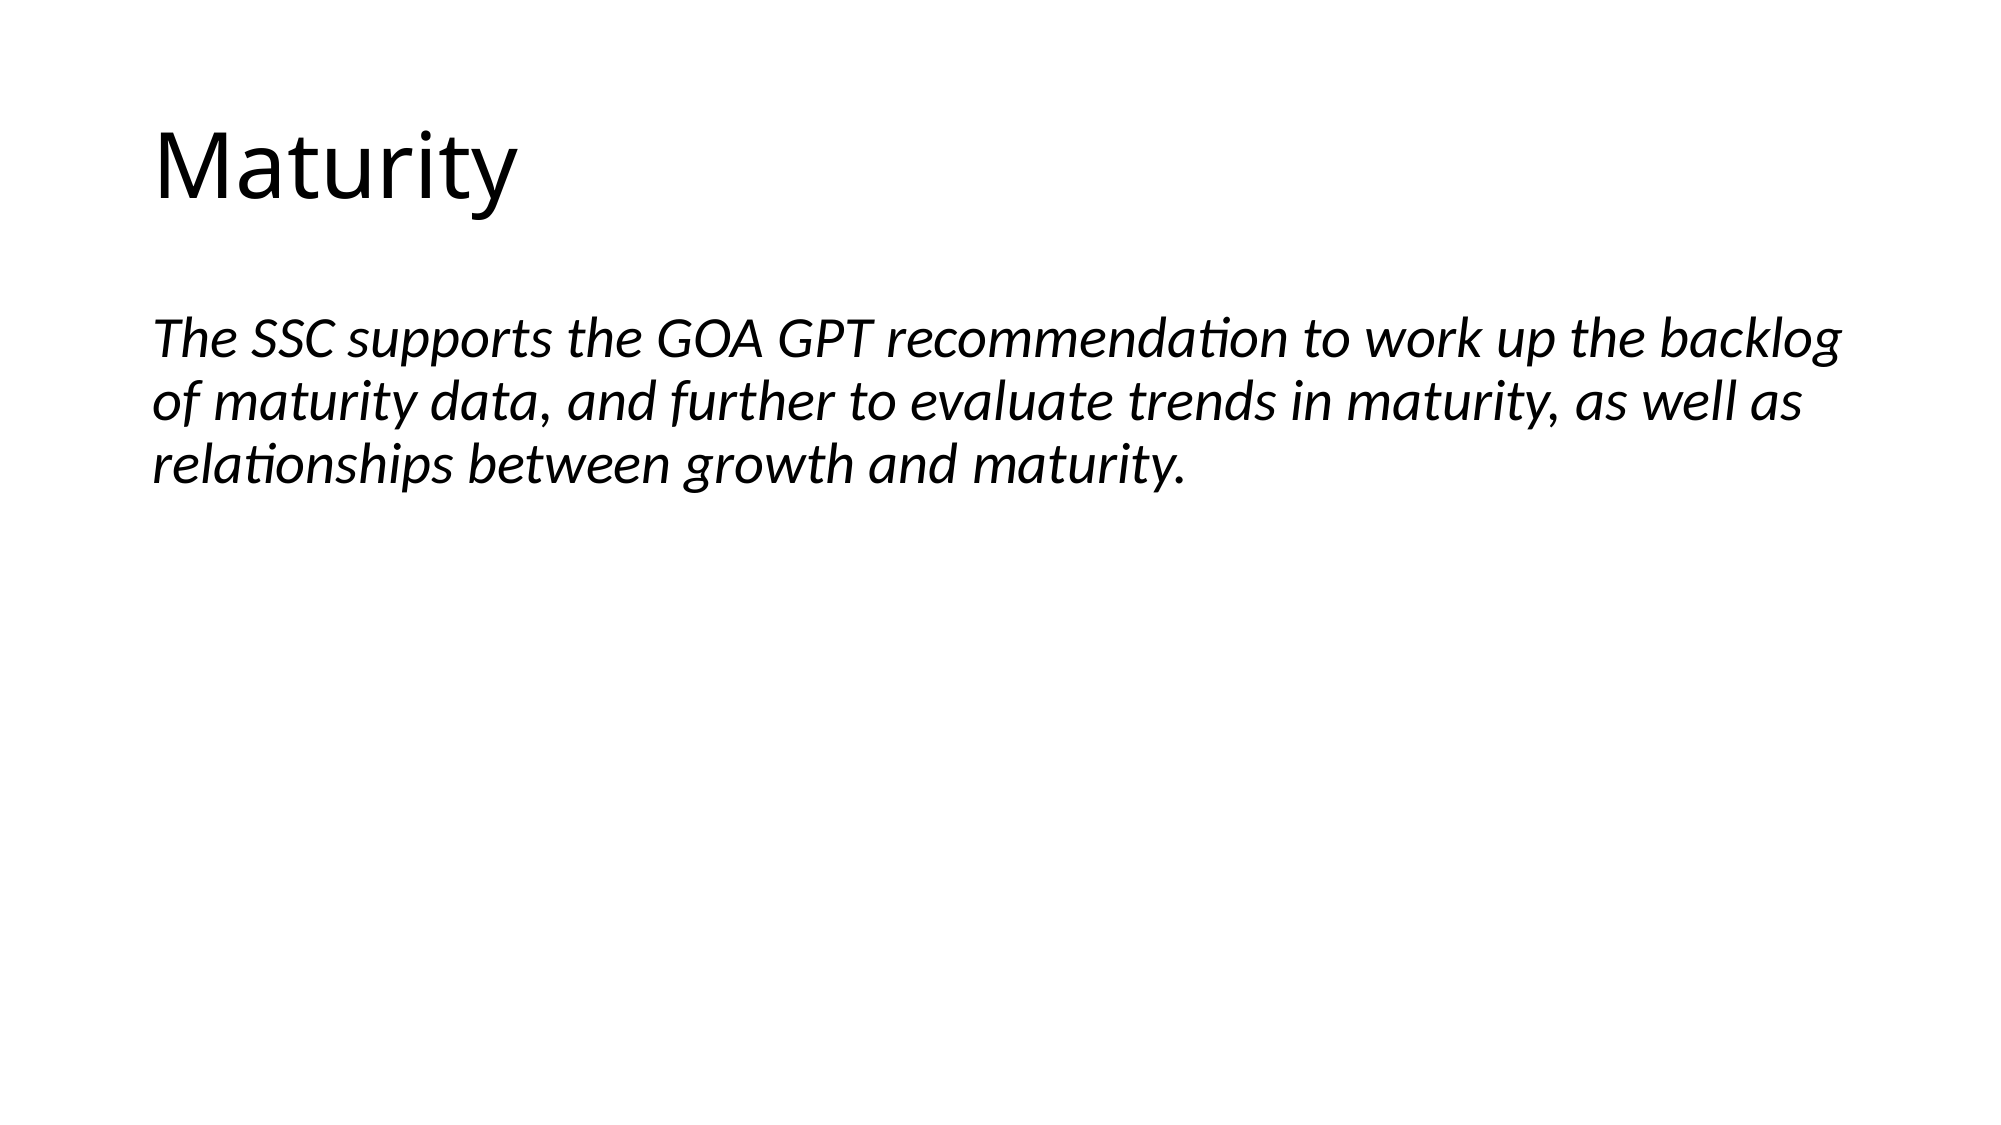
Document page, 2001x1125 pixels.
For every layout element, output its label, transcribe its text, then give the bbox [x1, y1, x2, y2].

title Maturity [137, 59, 1863, 278]
list The SSC supports the GOA GPT recommendation to work up the backlog of maturity data, and further to evaluate trends in maturity, as well as relationships between growth and maturity. [137, 299, 1863, 1014]
